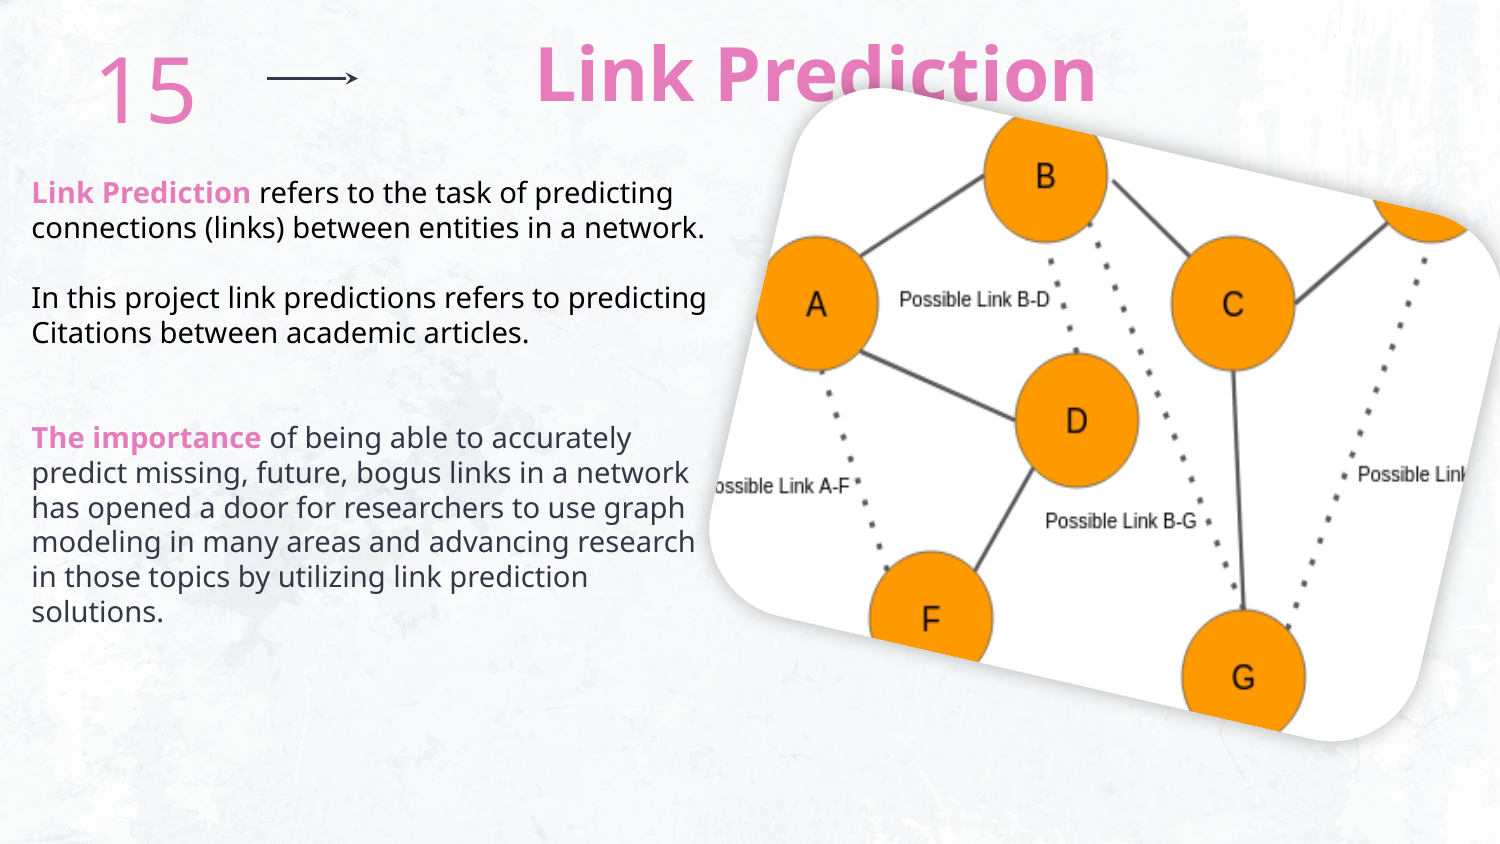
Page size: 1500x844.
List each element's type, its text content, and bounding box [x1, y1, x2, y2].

picture [0, 0, 1500, 844]
text_box Link Prediction refers to the task of predicting connections (links) between entities in a network. In this project link predictions refers to predicting Citations between academic articles. The importance of being able to accurately predict missing, future, bogus links in a network has opened a door for researchers to use graph modeling in many areas and advancing research in those topics by utilizing link prediction solutions. [16, 159, 743, 766]
title 15 [78, 0, 413, 159]
title Link Prediction [413, 0, 1248, 157]
